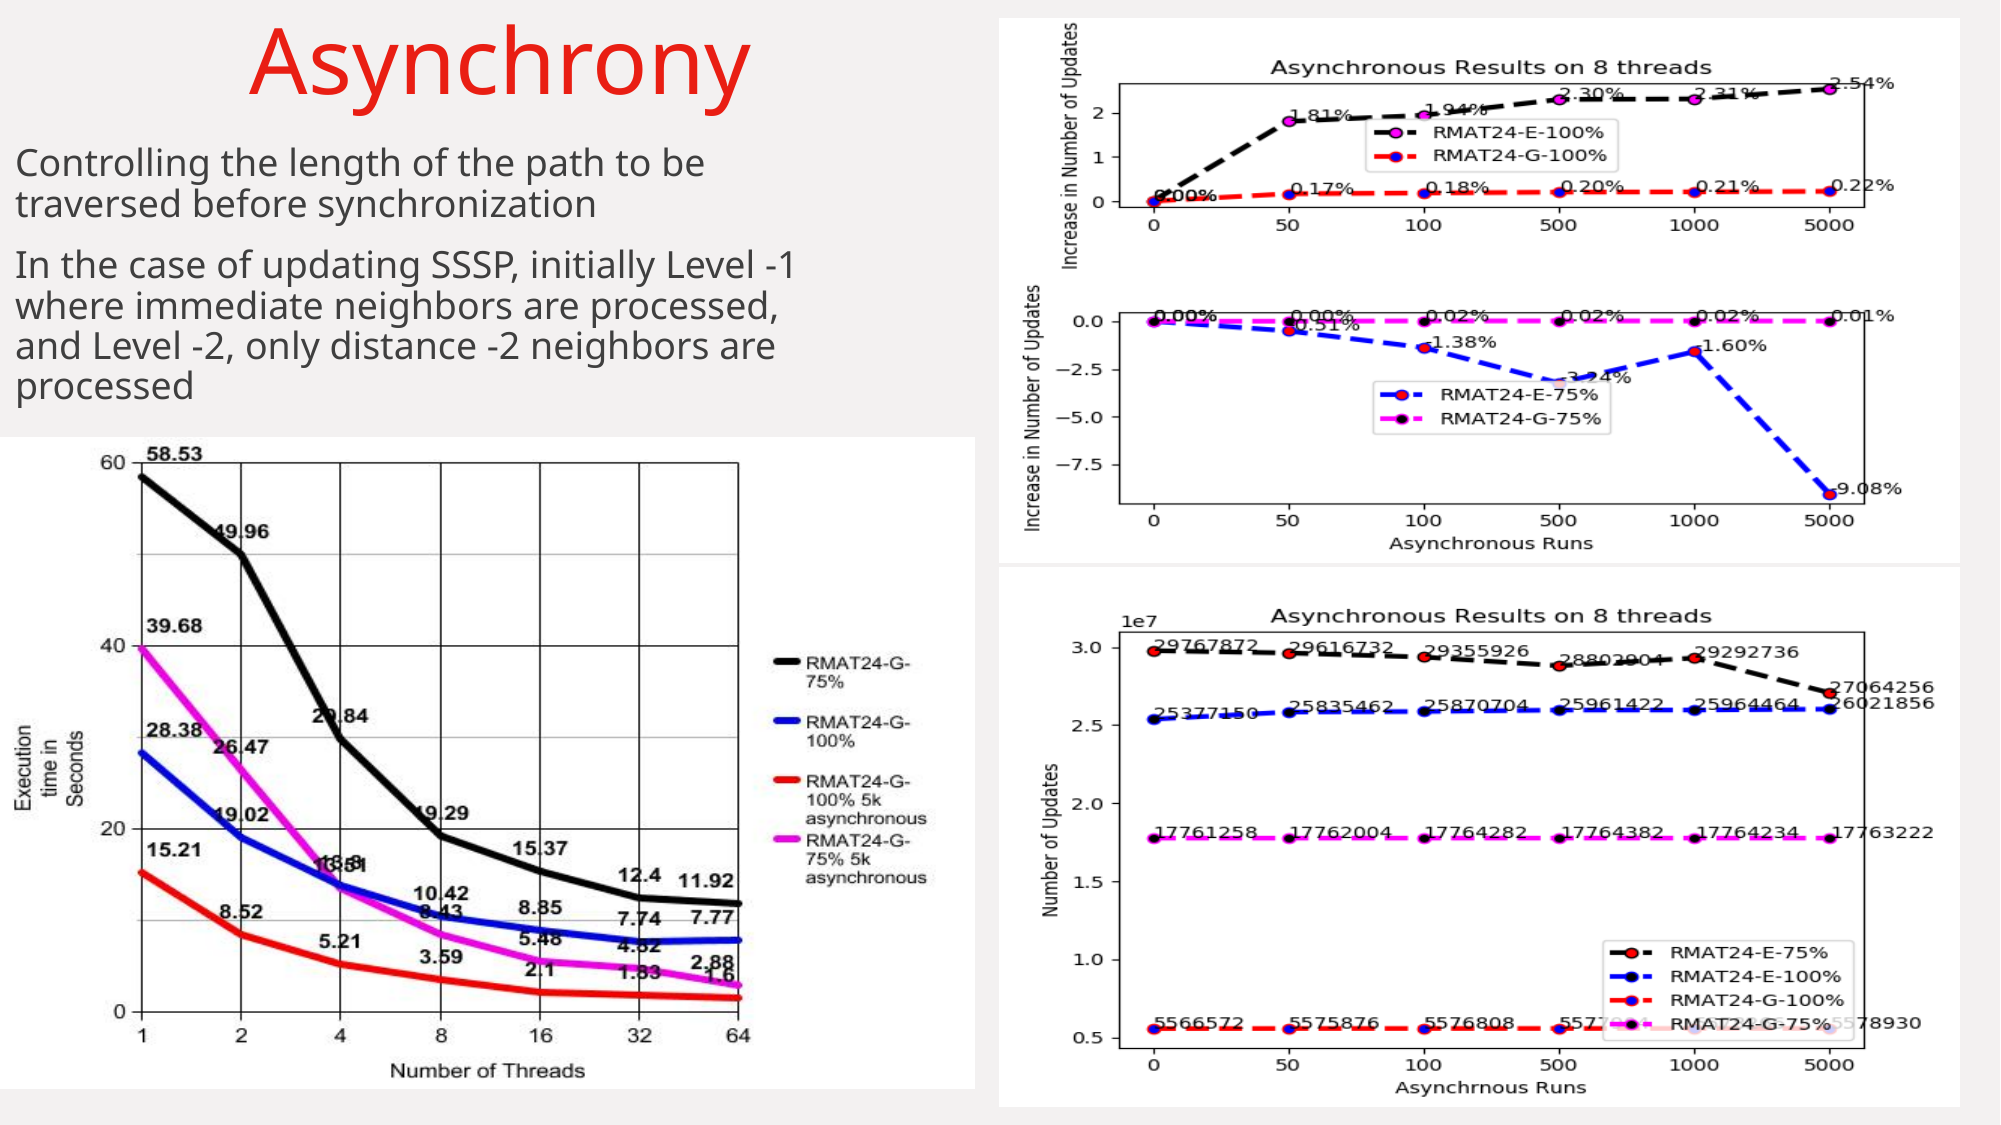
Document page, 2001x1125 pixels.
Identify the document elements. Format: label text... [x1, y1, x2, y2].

list Controlling the length of the path to be traversed before synchronization In the case of updating SSSP, initially Level -1 where immediate neighbors are processed, and Level -2, only distance -2 neighbors are processed [0, 137, 844, 437]
picture [999, 567, 1960, 1107]
picture [999, 18, 1960, 563]
title Asynchrony [234, 0, 1960, 133]
picture [0, 437, 975, 1089]
